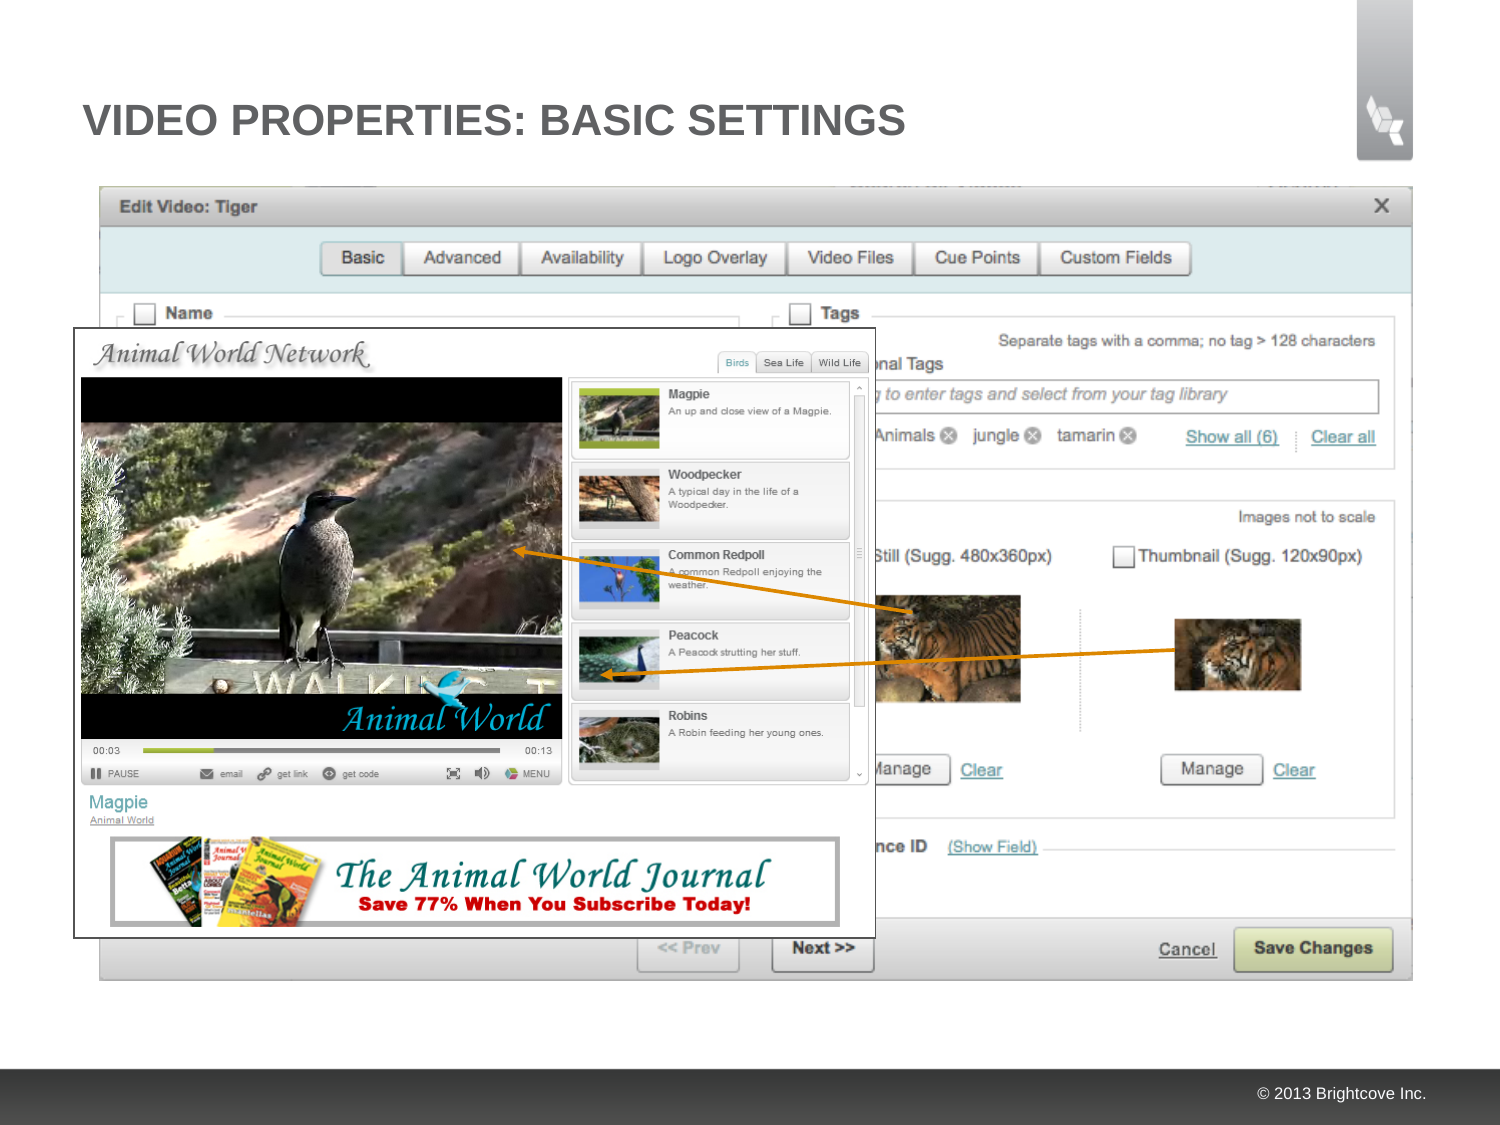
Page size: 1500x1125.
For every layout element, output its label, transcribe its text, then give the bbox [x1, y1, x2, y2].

title Video Properties: Basic Settings [66, 34, 1322, 203]
picture [0, 0, 1500, 1125]
